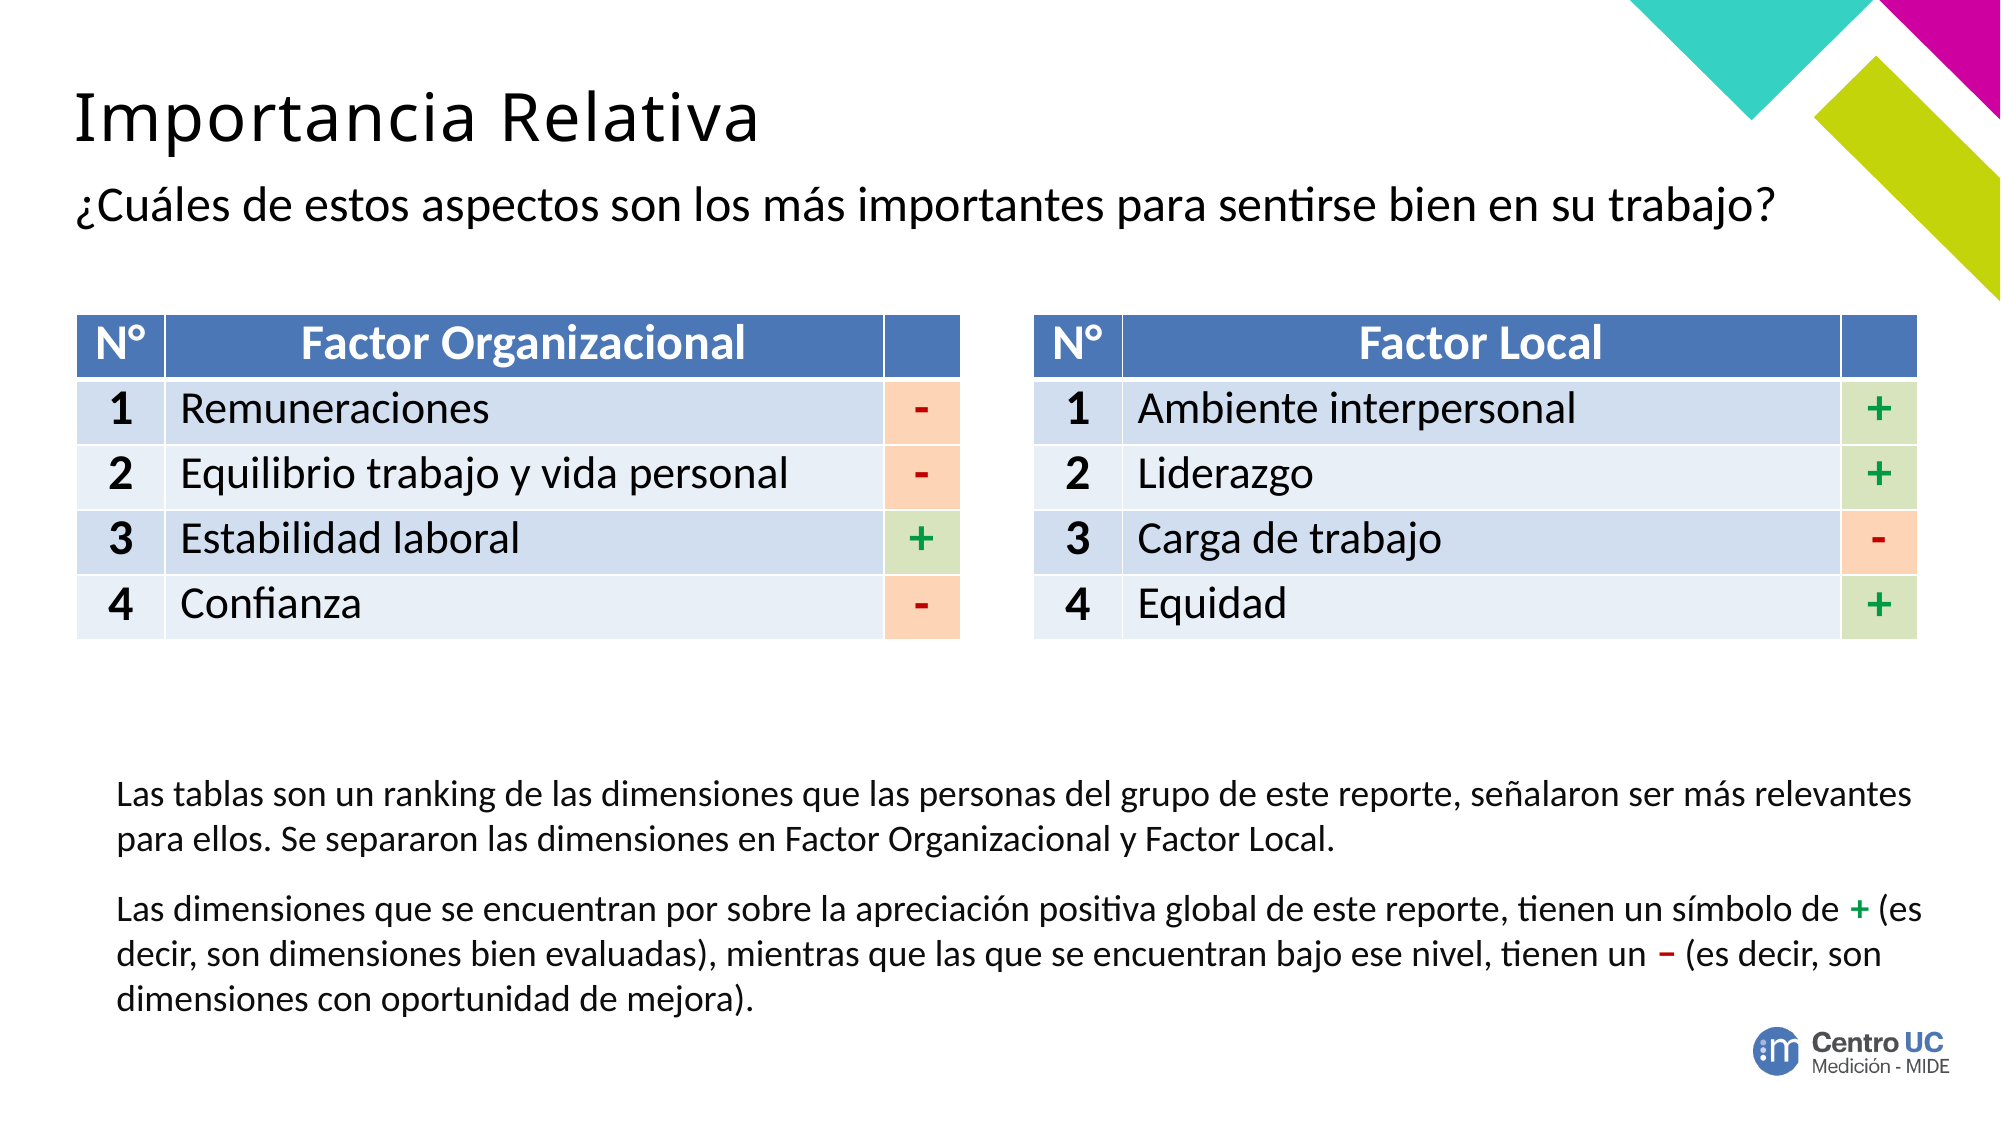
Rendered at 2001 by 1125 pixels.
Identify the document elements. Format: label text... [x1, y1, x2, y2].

table_header [1842, 315, 1917, 377]
table_cell Remuneraciones [166, 382, 883, 444]
table_cell 3 [1034, 511, 1122, 574]
table_cell 4 [1034, 576, 1122, 639]
table_cell - [885, 446, 960, 509]
table_cell 4 [77, 576, 164, 639]
table_cell 1 [77, 382, 164, 444]
table_cell Liderazgo [1123, 446, 1840, 509]
table_cell 2 [77, 446, 164, 509]
table_cell Equidad [1123, 576, 1840, 639]
title Importancia Relativa [74, 70, 1111, 170]
table_header Factor Organizacional [166, 315, 883, 377]
table_cell Ambiente interpersonal [1123, 382, 1840, 444]
table_cell - [1842, 511, 1917, 574]
table_cell + [1842, 382, 1917, 444]
picture [1753, 1025, 1951, 1077]
table_header [885, 315, 960, 377]
table_cell 2 [1034, 446, 1122, 509]
table_cell + [885, 511, 960, 574]
table_header Factor Local [1123, 315, 1840, 377]
table_cell Confianza [166, 576, 883, 639]
text_box Las tablas son un ranking de las dimensiones que las personas del grupo de este reporte, señalaron ser más relevantes para ellos. Se separaron las dimensiones en Factor Organizacional y Factor Local. Las dimensiones que se encuentran por sobre la apreciación positiva global de este reporte, tienen un símbolo de + (es decir, son dimensiones bien evaluadas), mientras que las que se encuentran bajo ese nivel, tienen un − (es decir, son dimensiones con oportunidad de mejora). [101, 761, 1940, 1027]
table_header N° [77, 315, 164, 377]
table_cell Estabilidad laboral [166, 511, 883, 574]
table_cell Equilibrio trabajo y vida personal [166, 446, 883, 509]
table_cell - [885, 382, 960, 444]
table_cell 3 [77, 511, 164, 574]
list ¿Cuáles de estos aspectos son los más importantes para sentirse bien en su trabajo? [74, 170, 1855, 271]
table_cell Carga de trabajo [1123, 511, 1840, 574]
table_cell + [1842, 446, 1917, 509]
table_cell - [885, 576, 960, 639]
table_cell + [1842, 576, 1917, 639]
table_header N° [1034, 315, 1122, 377]
table_cell 1 [1034, 382, 1122, 444]
